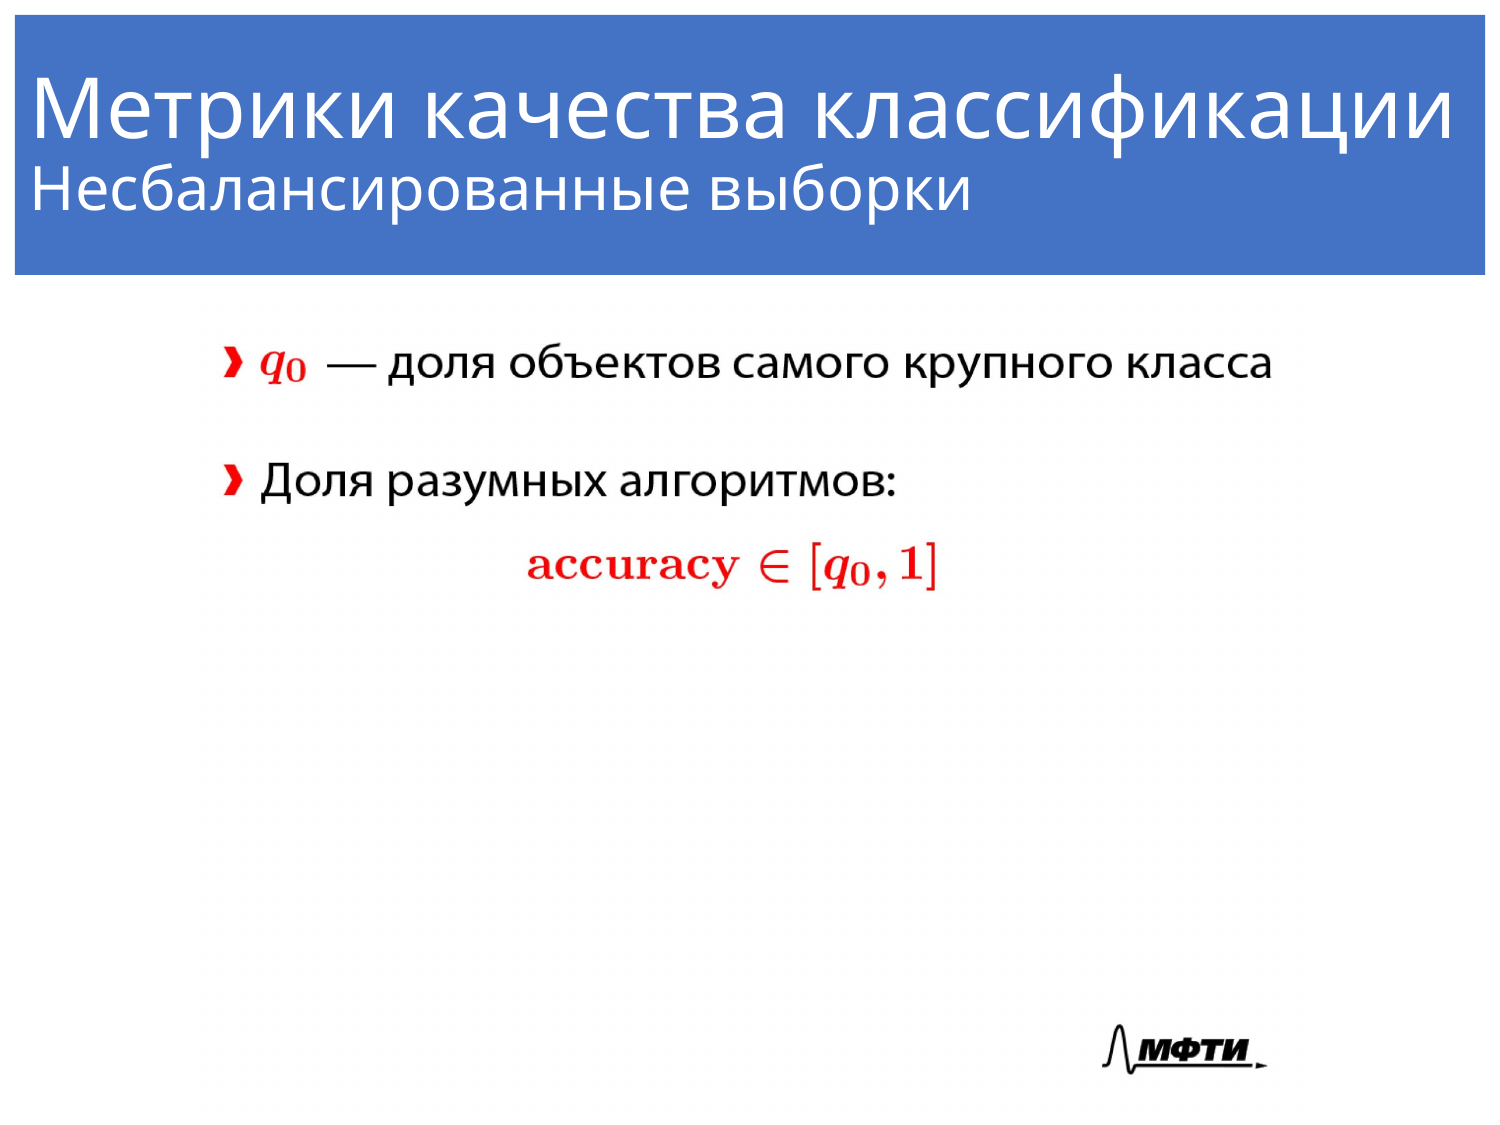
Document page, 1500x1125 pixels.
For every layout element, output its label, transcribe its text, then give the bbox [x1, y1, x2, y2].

title Метрики качества классификации Несбалансированные выборки [14, 14, 1486, 275]
picture [177, 295, 1306, 1111]
